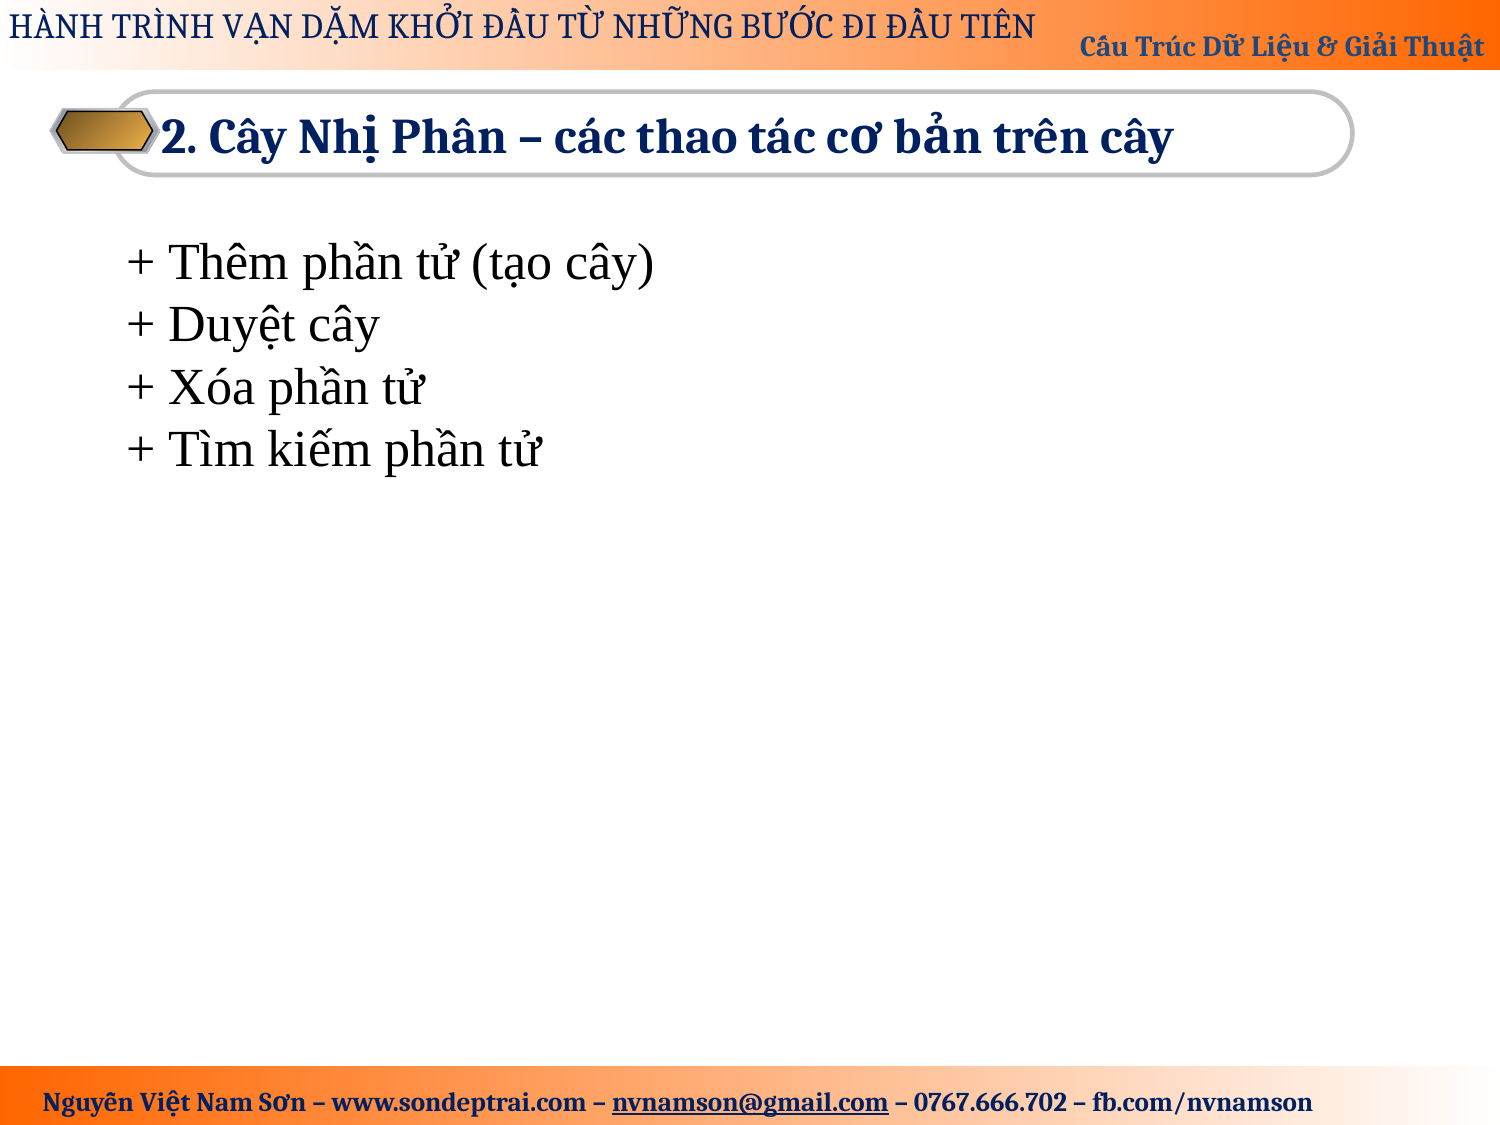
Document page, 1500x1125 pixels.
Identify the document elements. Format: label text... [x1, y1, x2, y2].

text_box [558, 1106, 562, 1125]
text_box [498, 31, 502, 70]
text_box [646, 1100, 650, 1113]
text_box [49, 91, 1353, 176]
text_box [646, 1067, 650, 1099]
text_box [558, 1067, 562, 1103]
text_box 3 [821, 1067, 826, 1113]
text_box 3 [674, 37, 679, 70]
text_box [586, 8, 590, 36]
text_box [646, 1115, 650, 1125]
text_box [586, 38, 590, 70]
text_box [498, 0, 502, 21]
text_box 3 [674, 10, 680, 36]
text_box + Thêm phần tử (tạo cây) + Duyệt cây + Xóa phần tử + Tìm kiếm phần tử [112, 219, 1388, 485]
text_box 3 [674, 0, 679, 8]
